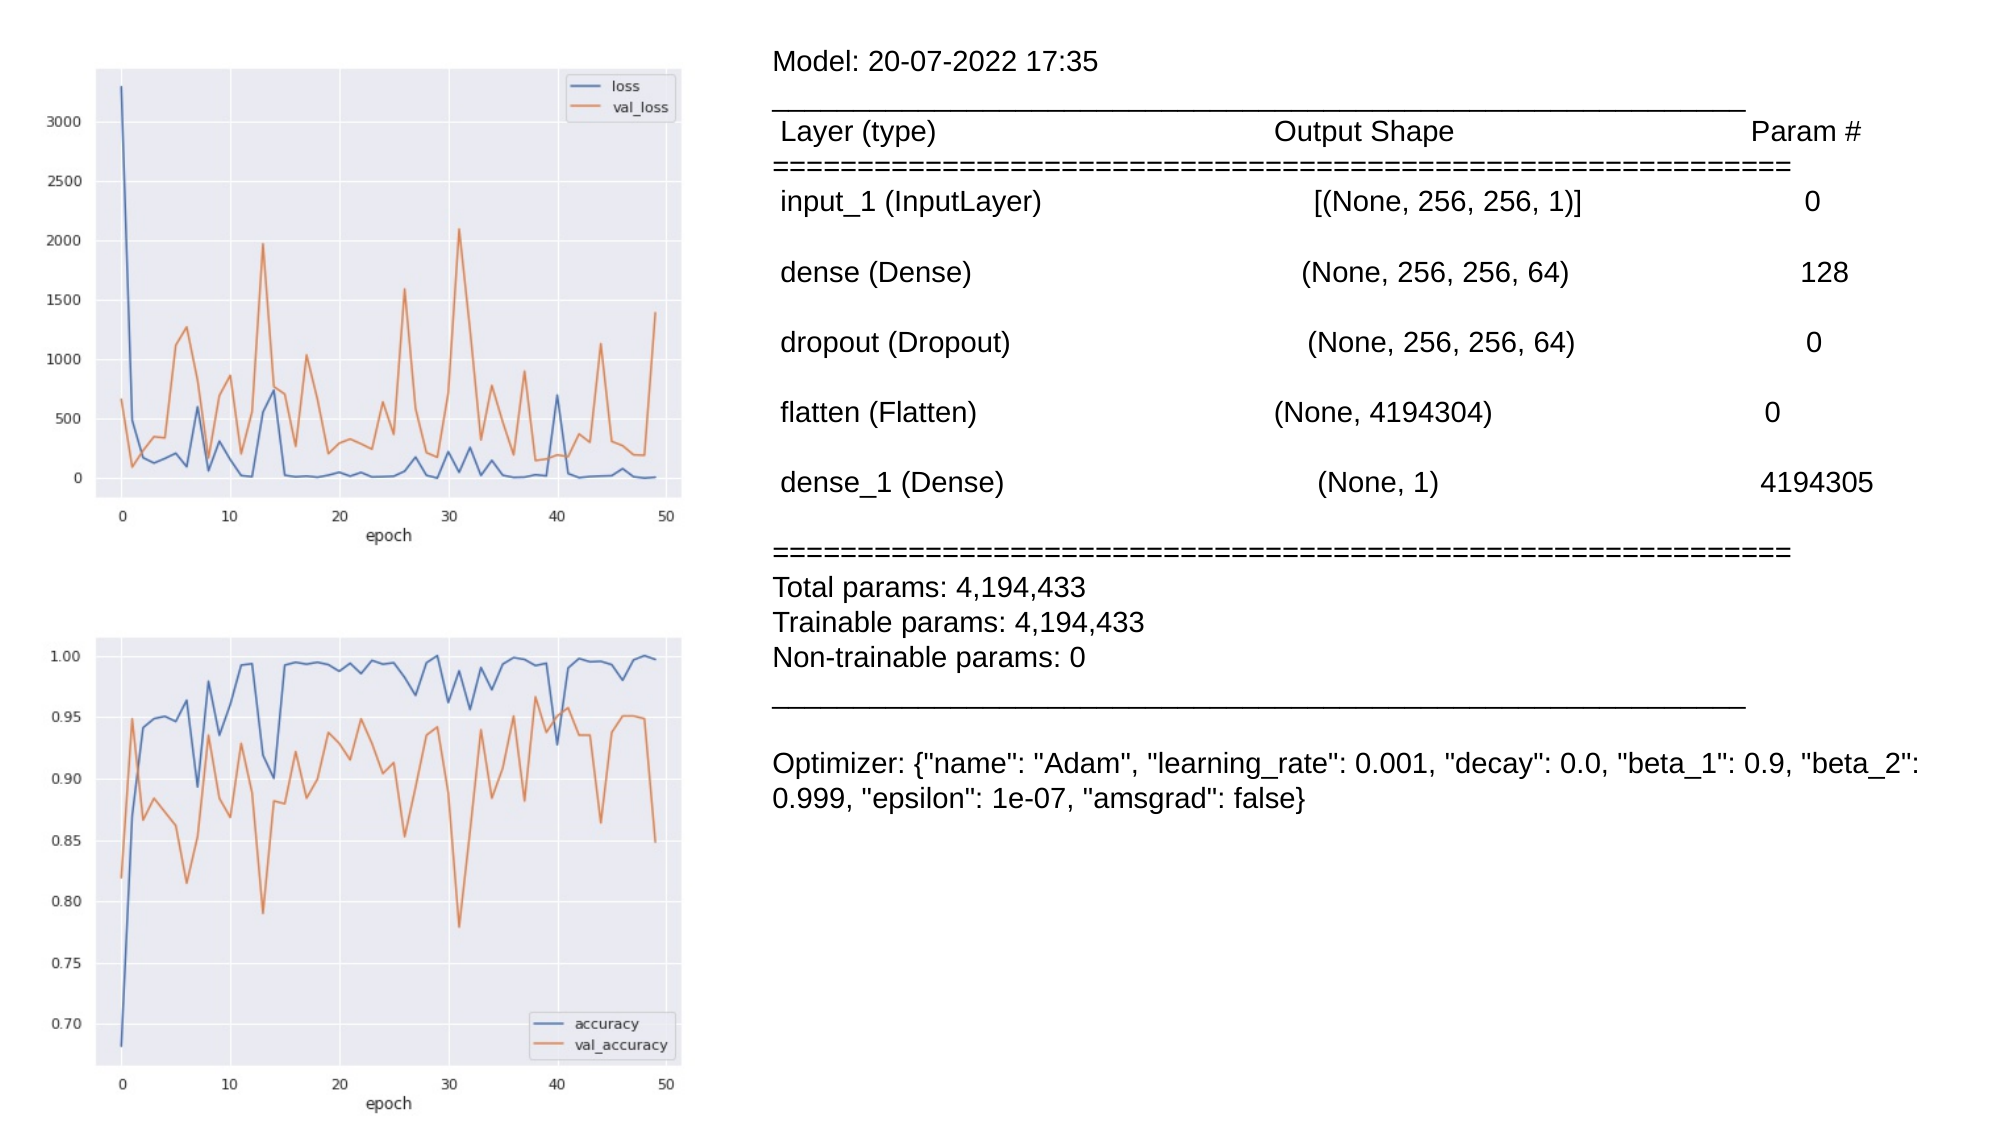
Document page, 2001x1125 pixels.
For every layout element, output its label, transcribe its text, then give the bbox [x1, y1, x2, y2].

picture [0, 0, 758, 1125]
text_box Model: 20-07-2022 17:35 ____________________________________________________________ Layer (type) Output Shape Param # ============================================================ input_1 (InputLayer) [(None, 256, 256, 1)] 0 dense (Dense) (None, 256, 256, 64) 128 dropout (Dropout) (None, 256, 256, 64) 0 flatten (Flatten) (None, 4194304) 0 dense_1 (Dense) (None, 1) 4194305 ============================================================ Total params: 4,194,433 Trainable params: 4,194,433 Non-trainable params: 0 ____________________________________________________________ Optimizer: {"name": "Adam", "learning_rate": 0.001, "decay": 0.0, "beta_1": 0.9, "beta_2": 0.999, "epsilon": 1e-07, "amsgrad": false} [759, 0, 2000, 1125]
